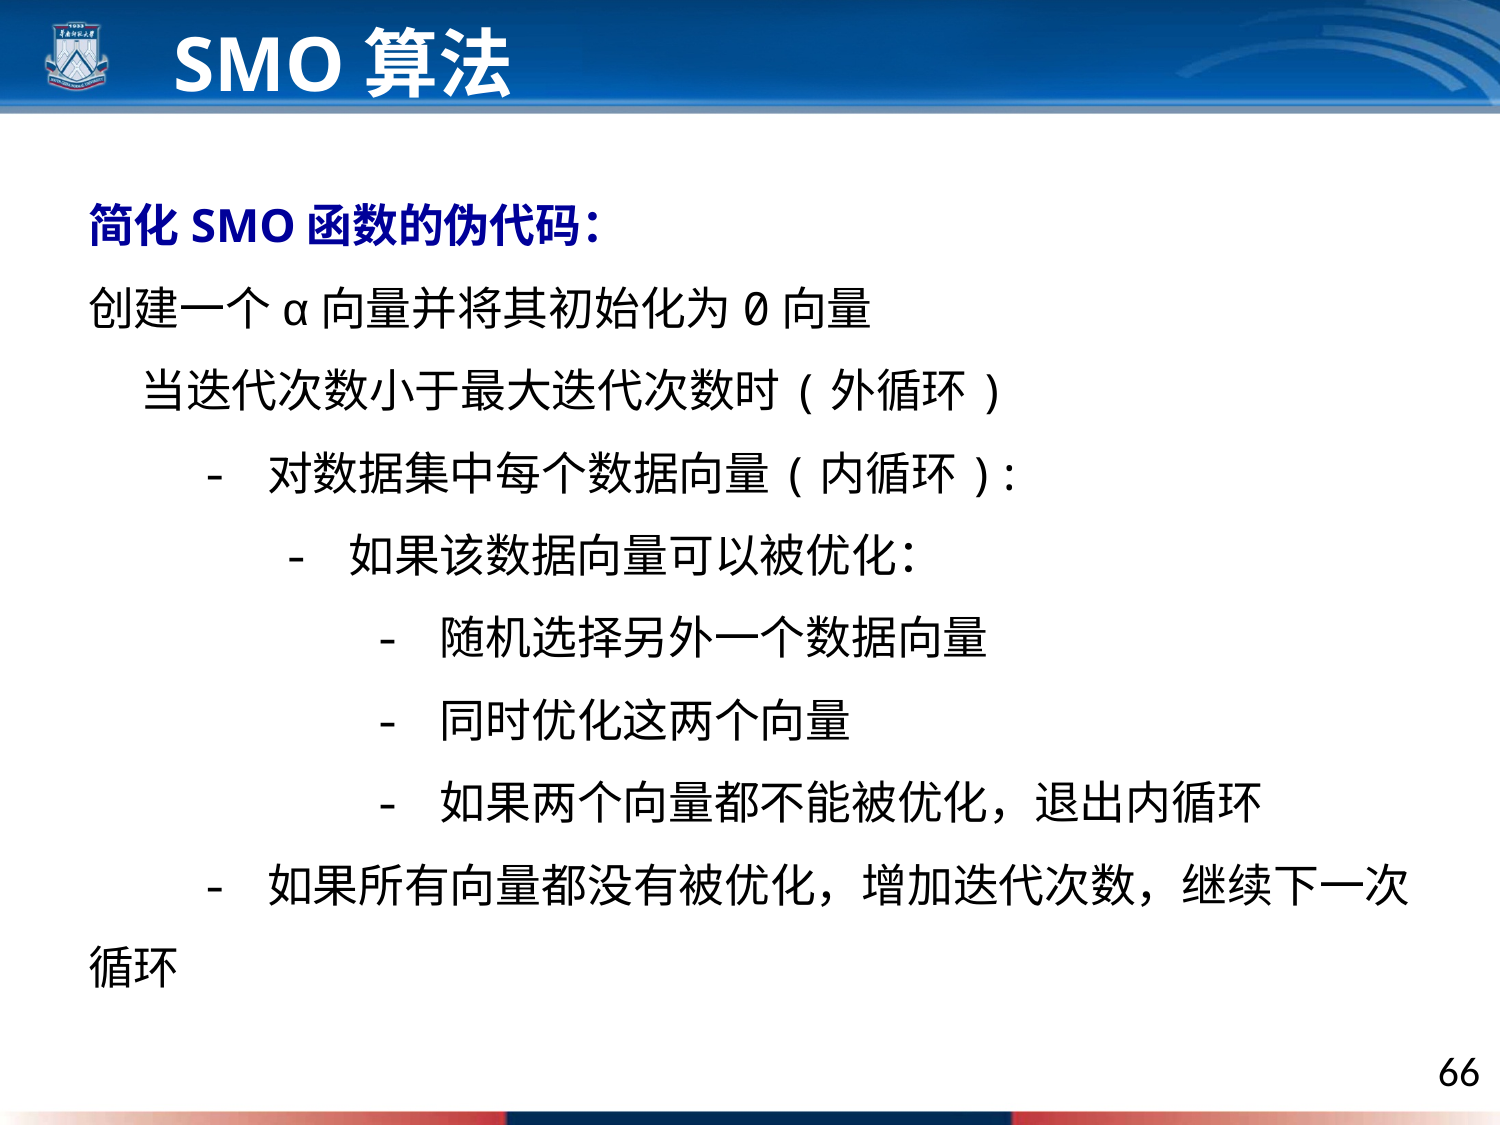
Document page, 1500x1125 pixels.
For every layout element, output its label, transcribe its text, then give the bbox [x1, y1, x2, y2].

text_box SMO算法 [158, 0, 1434, 162]
text_box 简化SMO函数的伪代码： 创建一个α向量并将其初始化为0向量 当迭代次数小于最大迭代次数时(外循环) - 对数据集中每个数据向量(内循环): - 如果该数据向量可以被优化： - 随机选择另外一个数据向量 - 同时优化这两个向量 - 如果两个向量都不能被优化，退出内循环 - 如果所有向量都没有被优化，增加迭代次数，继续下一次循环 [73, 162, 1434, 1002]
picture [0, 0, 1500, 1125]
